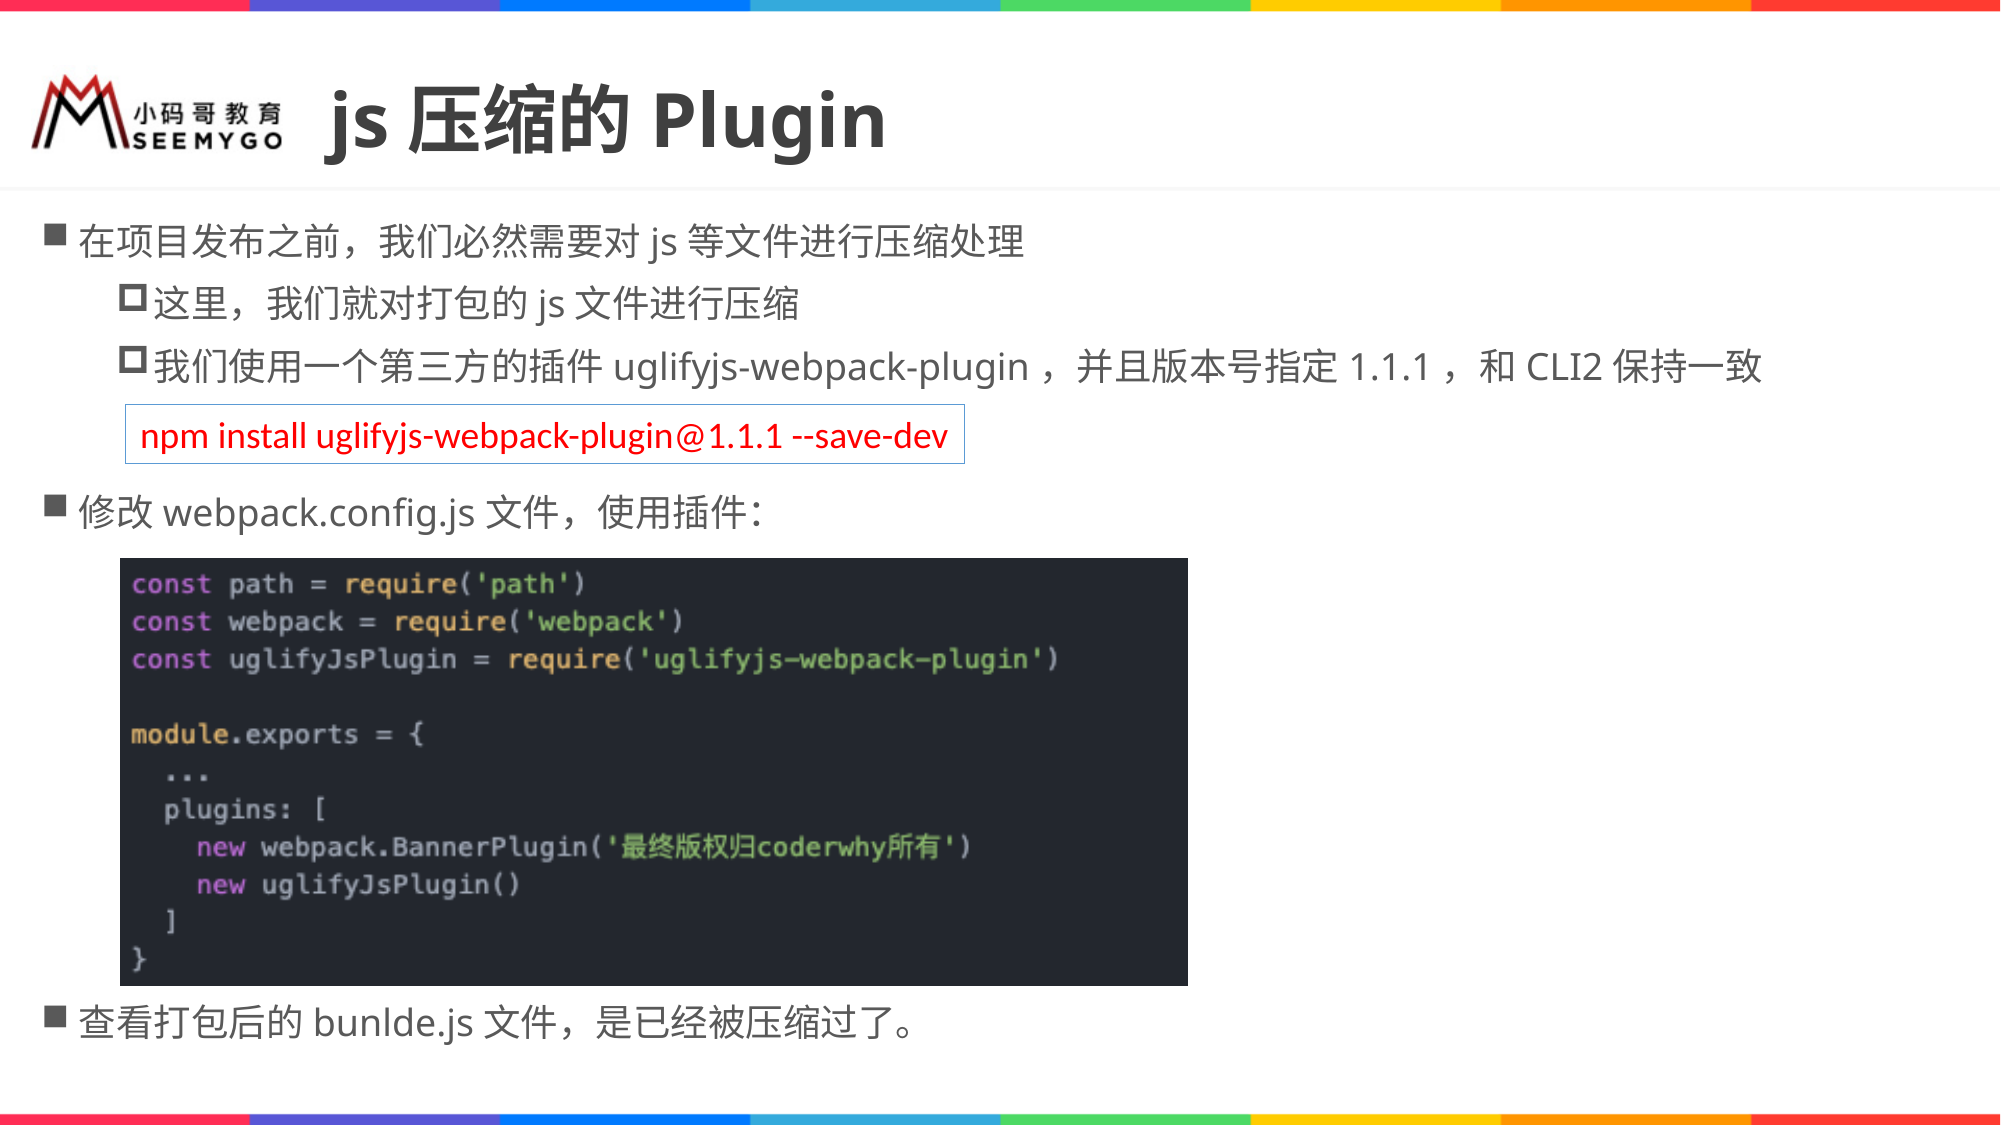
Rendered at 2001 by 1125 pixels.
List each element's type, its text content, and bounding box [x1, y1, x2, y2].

list 在项目发布之前，我们必然需要对js等文件进行压缩处理 这里，我们就对打包的js文件进行压缩 我们使用一个第三方的插件uglifyjs-webpack-plugin，并且版本号指定1.1.1，和CLI2保持一致 修改webpack.config.js文件，使用插件： 查看打包后的bunlde.js文件，是已经被压缩过了。 [26, 203, 1974, 1097]
text_box npm install uglifyjs-webpack-plugin@1.1.1 --save-dev [125, 404, 965, 464]
picture [0, 0, 2001, 1125]
title js压缩的Plugin [314, 64, 1968, 182]
